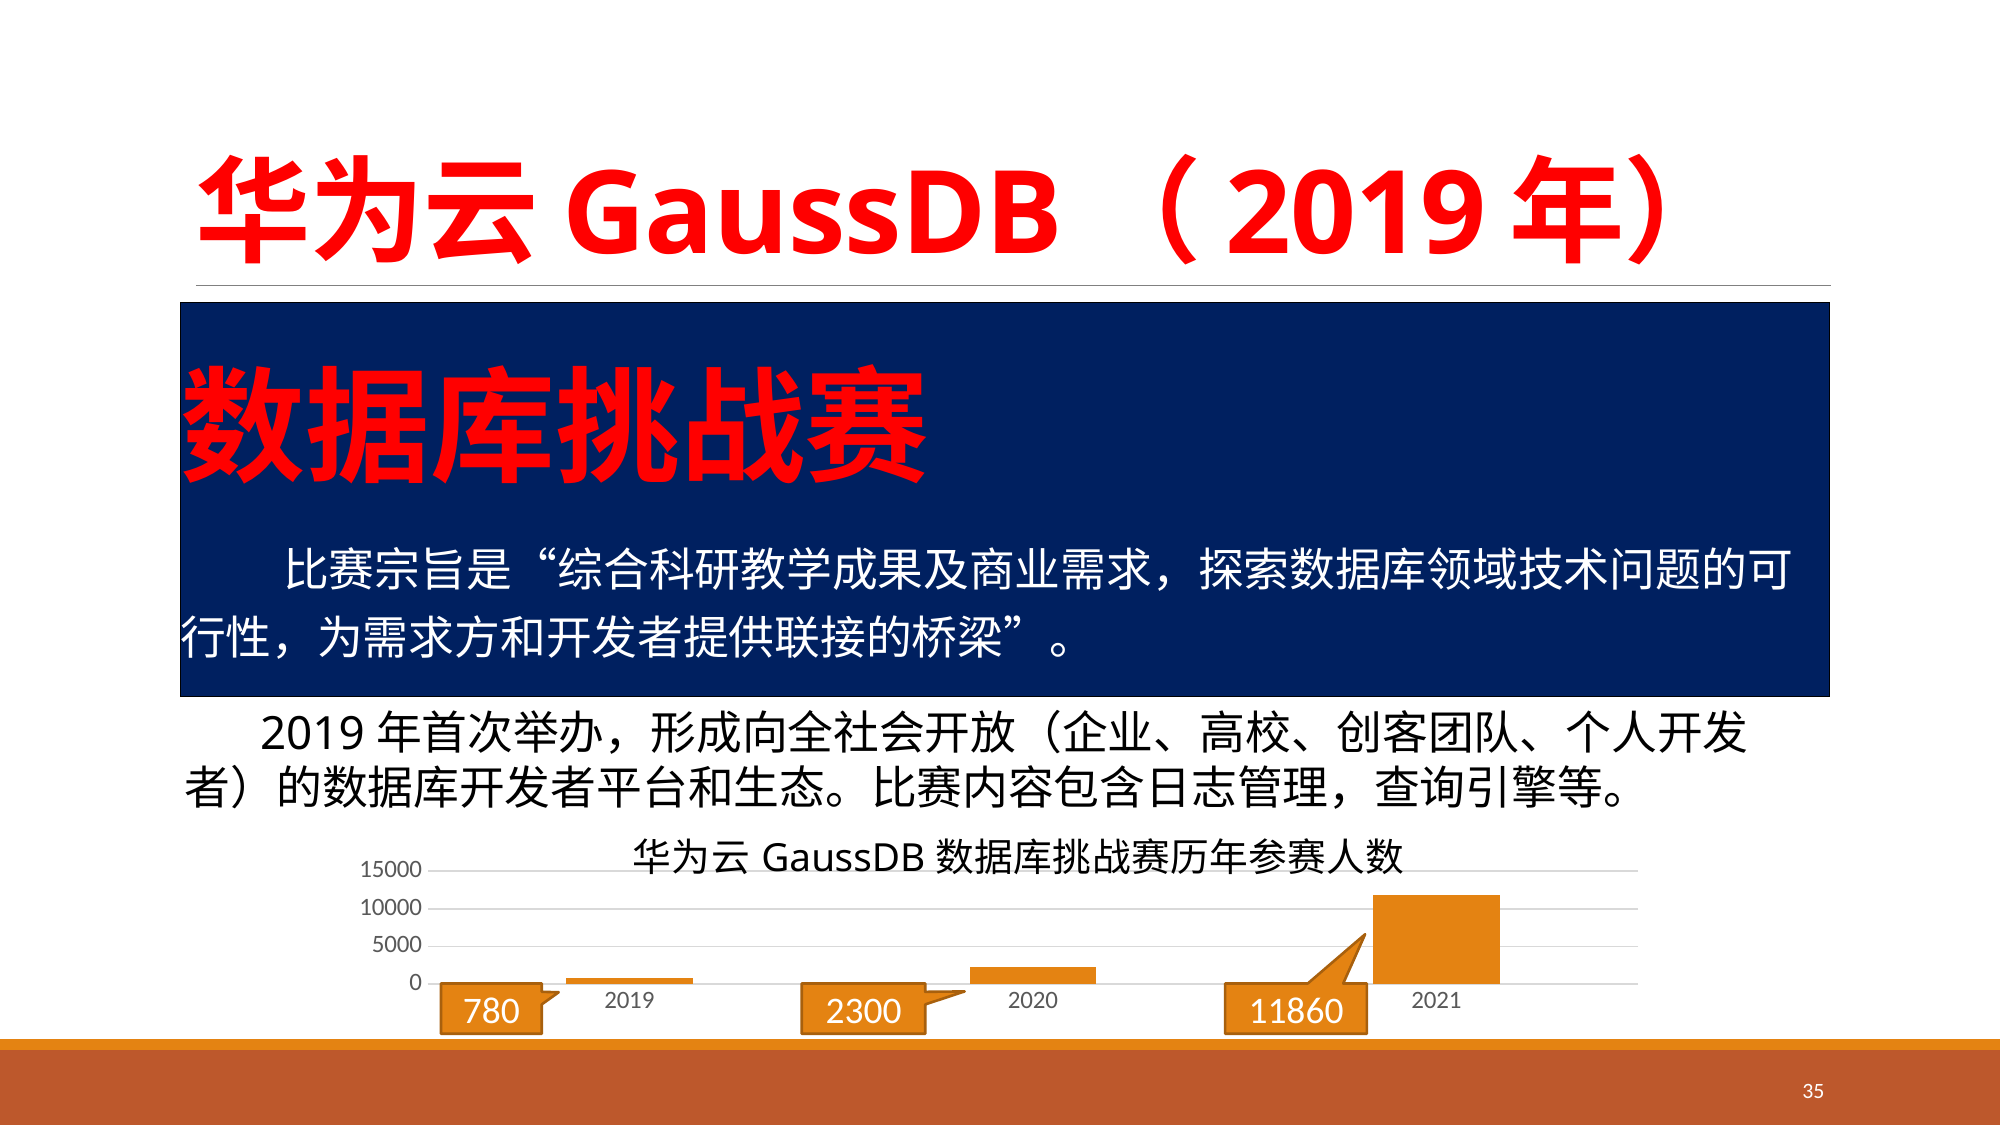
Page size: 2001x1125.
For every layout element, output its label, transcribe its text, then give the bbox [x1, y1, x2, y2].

list 数据库挑战赛 比赛宗旨是“综合科研教学成果及商业需求，探索数据库领域技术问题的可行性，为需求方和开发者提供联接的桥梁”。 [180, 302, 1830, 696]
text_box 2019年首次举办，形成向全社会开放（企业、高校、创客团队、个人开发者）的数据库开发者平台和生态。比赛内容包含日志管理，查询引擎等。 [169, 696, 1830, 822]
slide_number 35 [1624, 1059, 1840, 1120]
title 华为云GaussDB（2019年） [180, 47, 1830, 285]
chart [337, 749, 1673, 1035]
